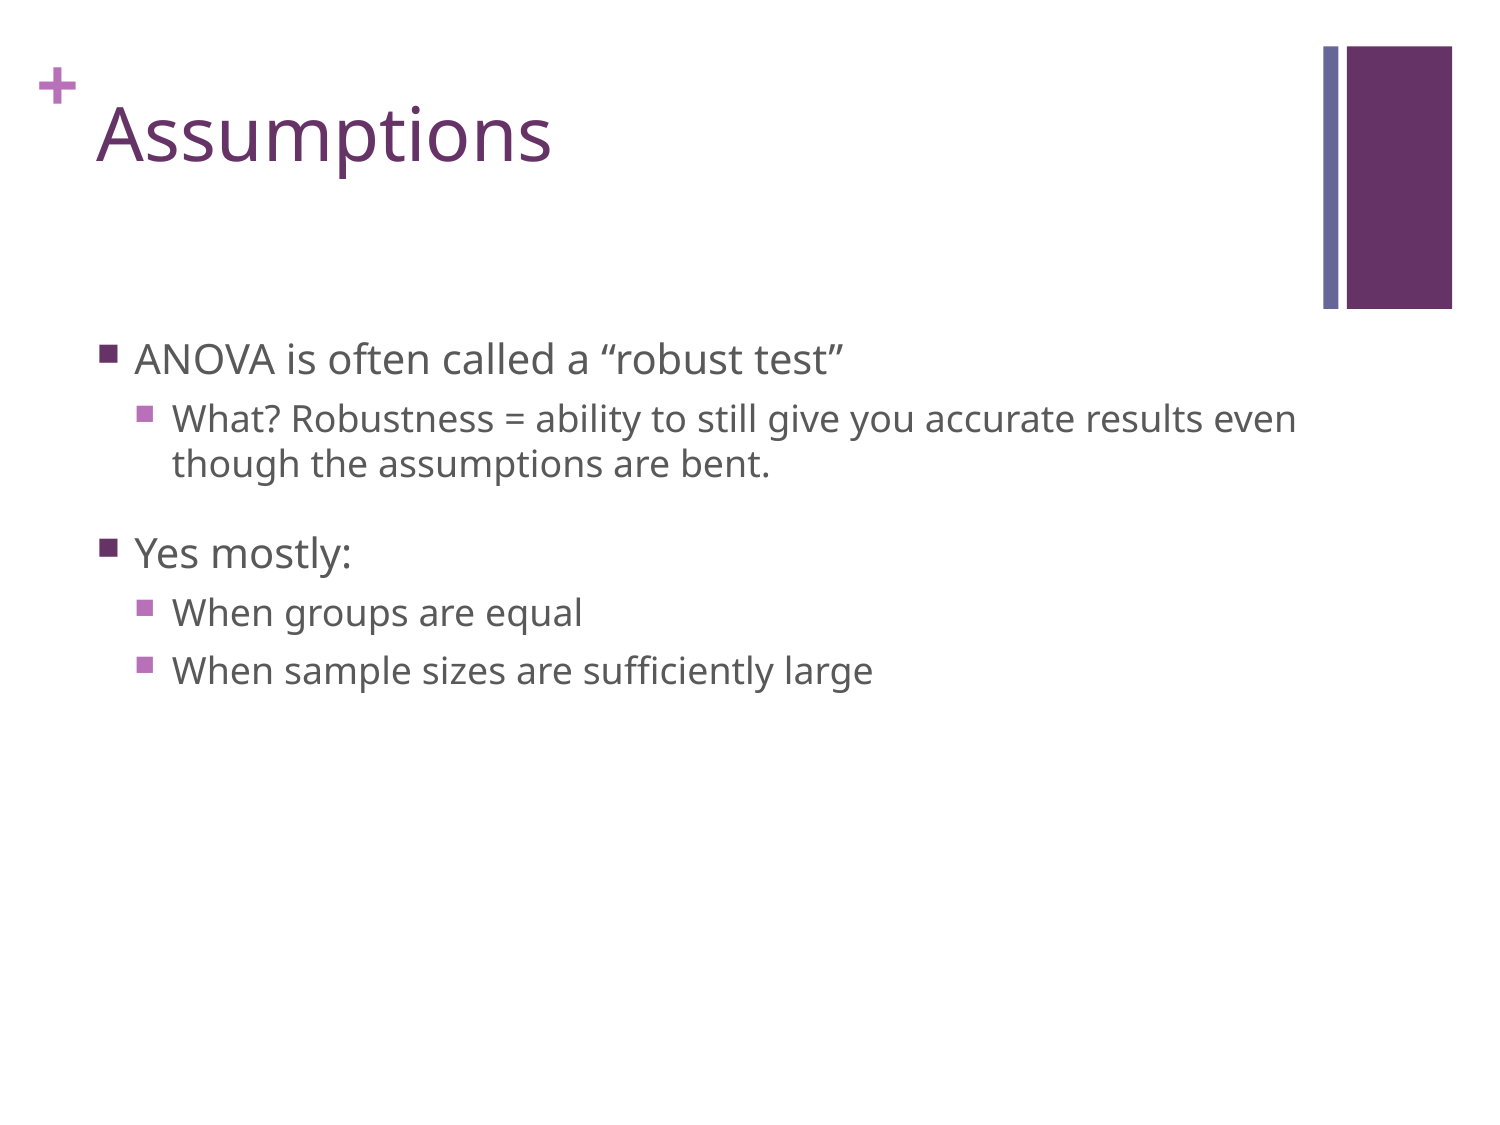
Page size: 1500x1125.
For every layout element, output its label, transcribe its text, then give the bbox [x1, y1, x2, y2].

list ANOVA is often called a “robust test” What? Robustness = ability to still give you accurate results even though the assumptions are bent. Yes mostly: When groups are equal When sample sizes are sufficiently large [81, 324, 1322, 1005]
title Assumptions [81, 79, 1322, 263]
